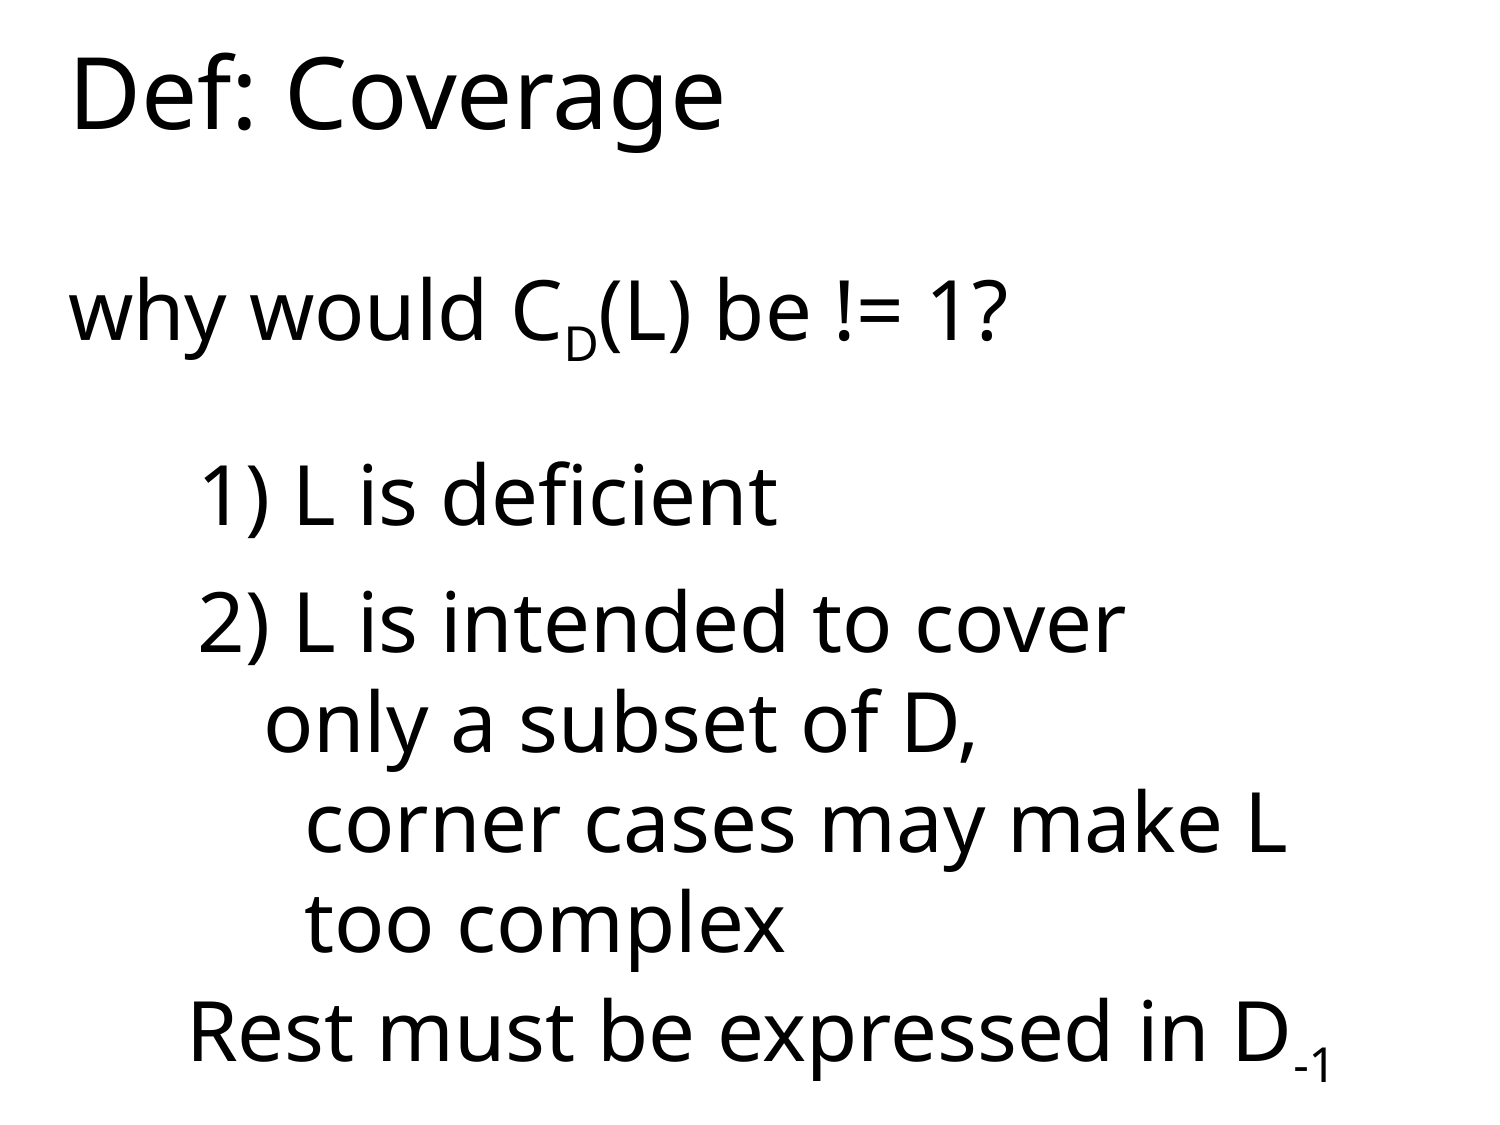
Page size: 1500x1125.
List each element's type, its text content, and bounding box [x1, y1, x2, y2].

text_box Def: Coverage [53, 30, 1117, 149]
text_box corner cases may make L too complex [289, 810, 1500, 929]
text_box 1) L is deficient [183, 432, 1500, 551]
text_box why would CD(L) be != 1? [53, 255, 1424, 374]
text_box 2) L is intended to cover only a subset of D, [183, 609, 1500, 728]
text_box Rest must be expressed in D-1 [171, 975, 1500, 1094]
